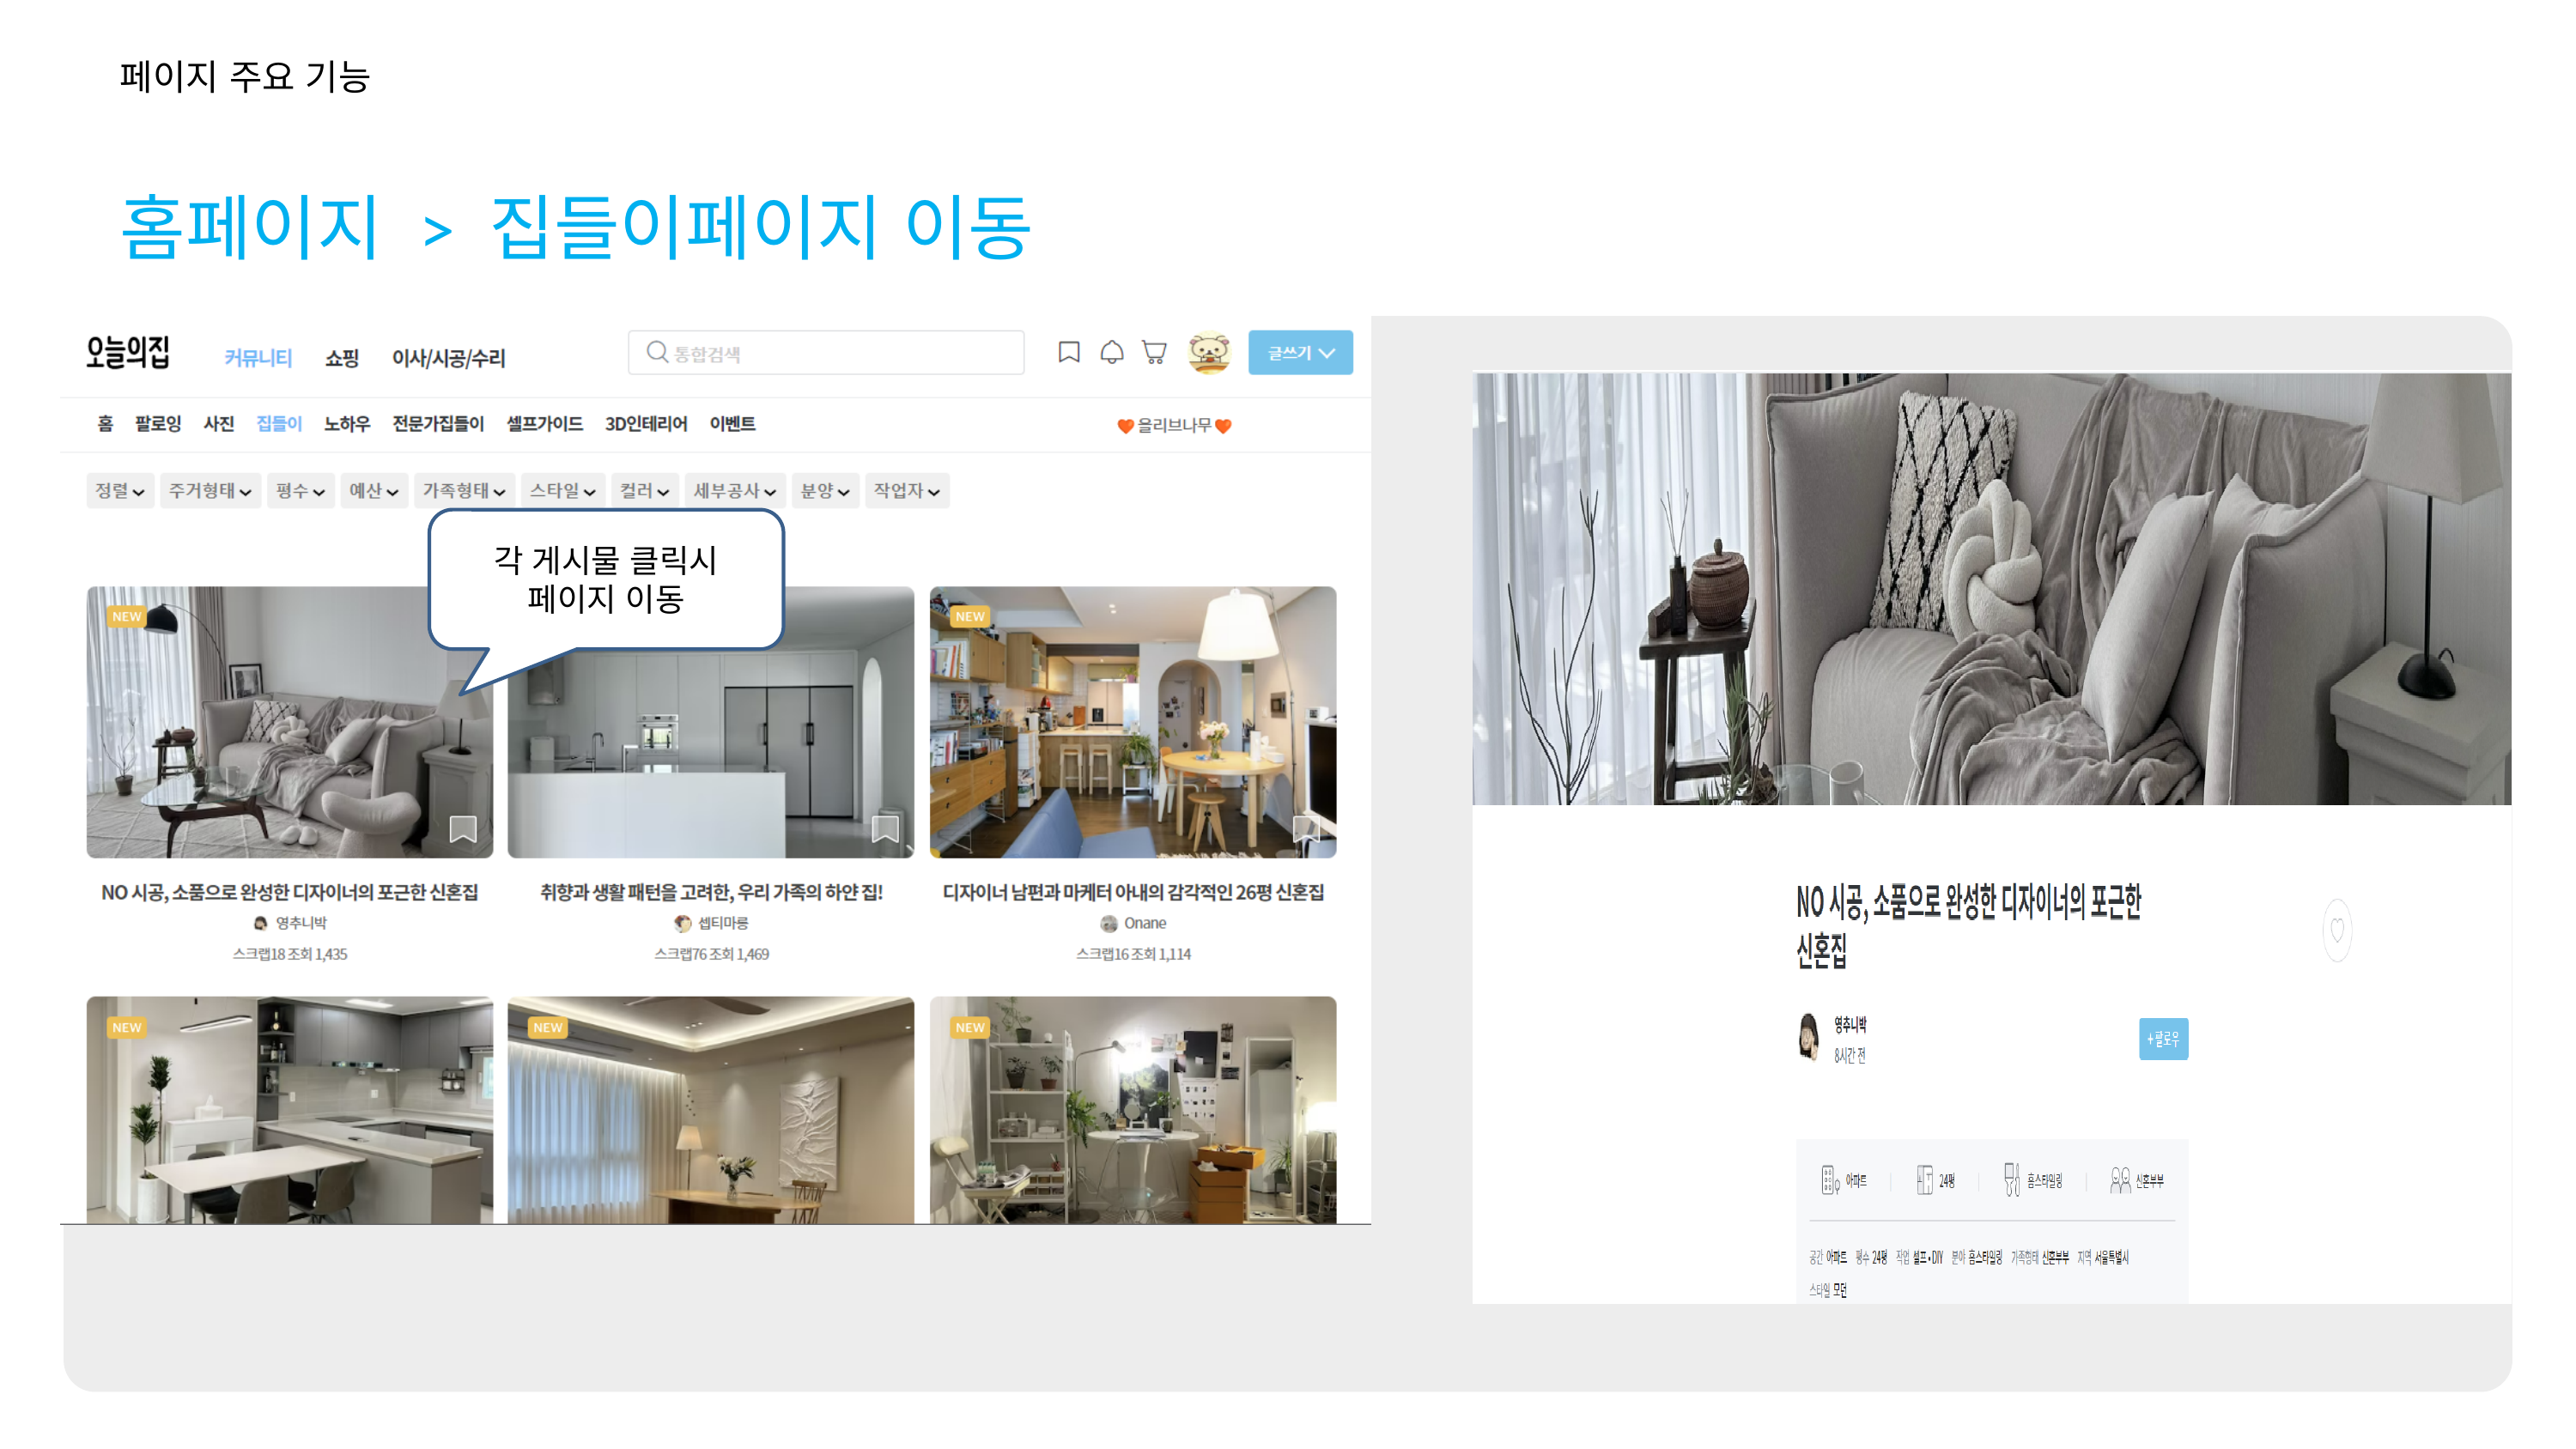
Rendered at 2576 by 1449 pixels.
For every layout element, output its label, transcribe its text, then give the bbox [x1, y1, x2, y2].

text_box 페이지 주요 기능 홈페이지 > 집들이페이지 이동 [106, 47, 1578, 276]
picture [1473, 370, 2512, 1304]
picture [60, 315, 1371, 1225]
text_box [63, 315, 2513, 1392]
